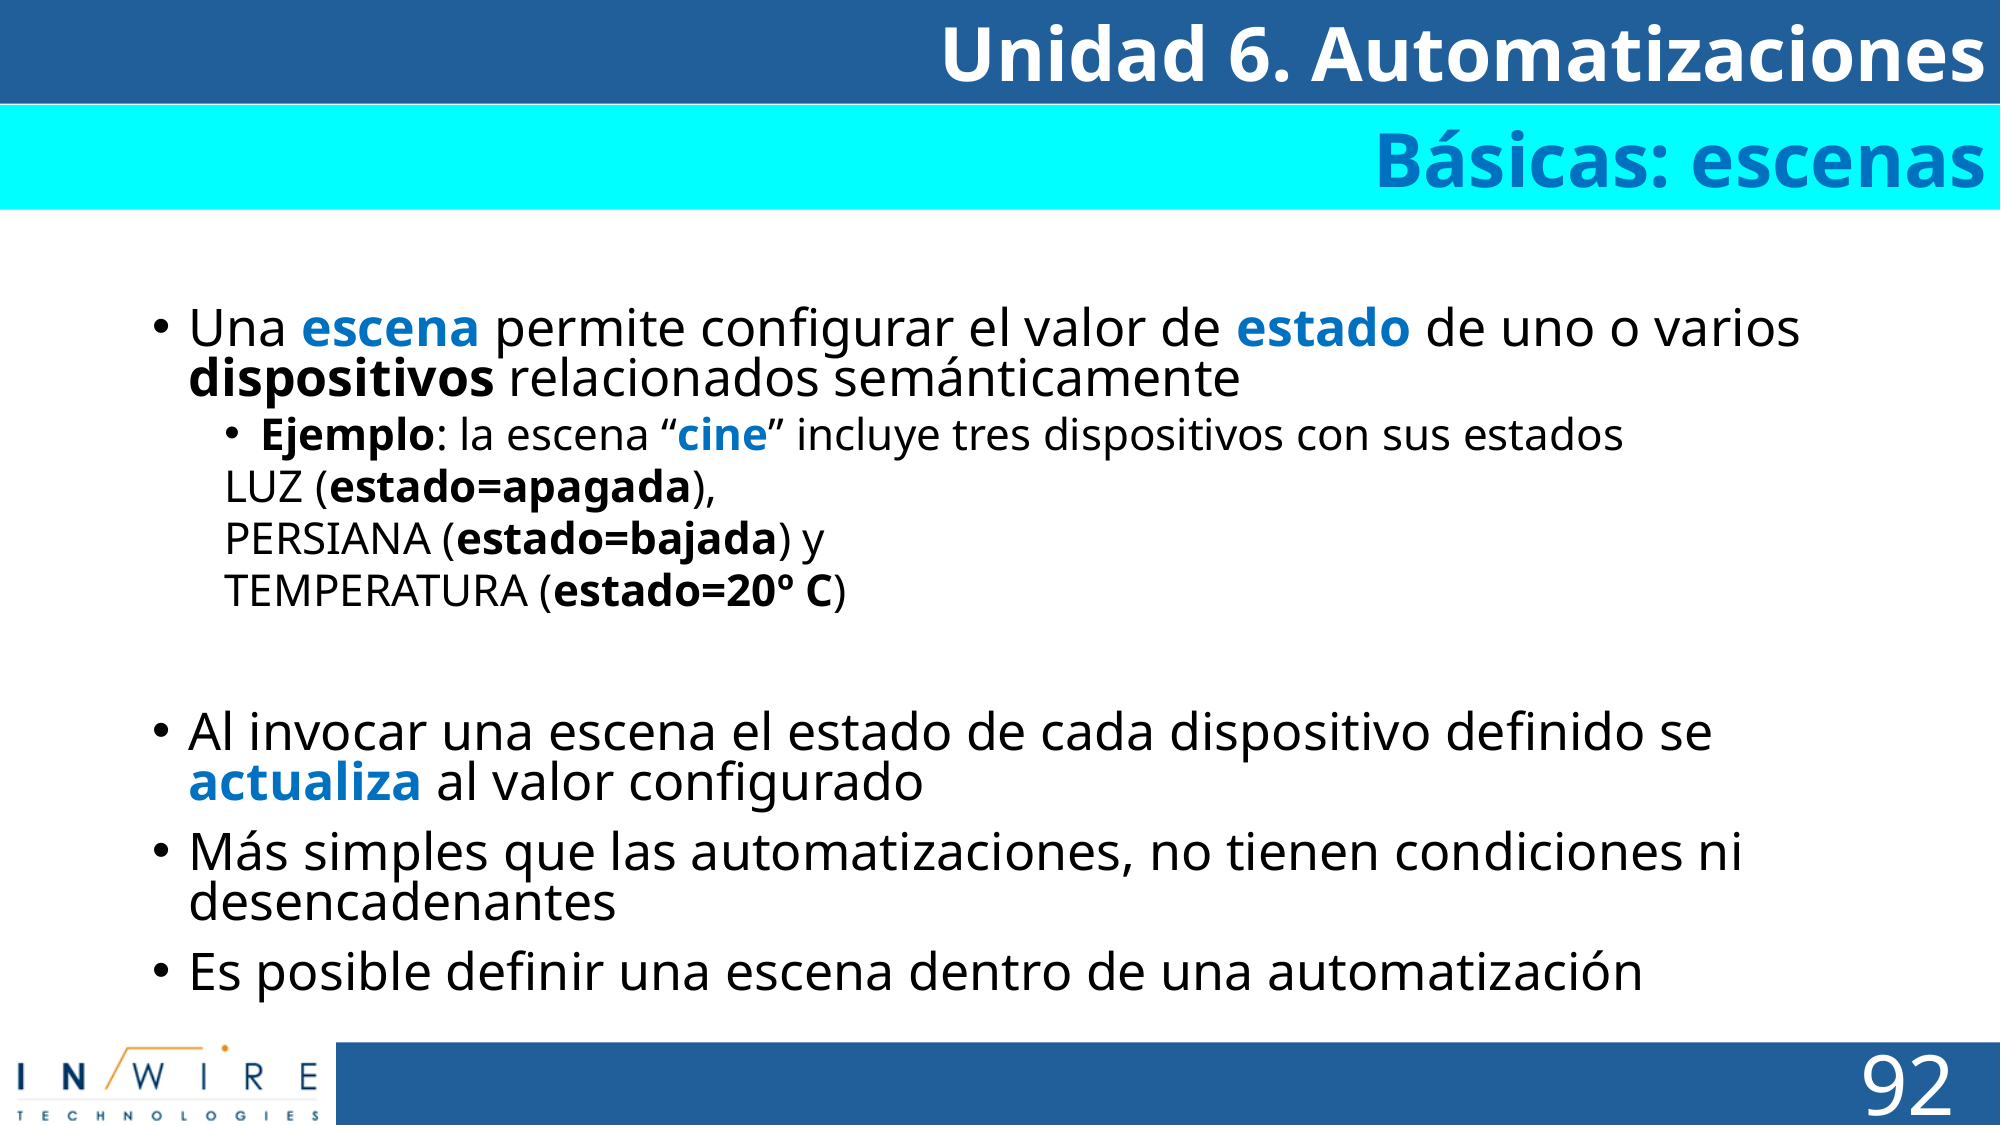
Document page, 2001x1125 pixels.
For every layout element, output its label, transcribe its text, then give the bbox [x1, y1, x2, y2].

list Una escena permite configurar el valor de estado de uno o varios dispositivos relacionados semánticamente Ejemplo: la escena “cine” incluye tres dispositivos con sus estados LUZ (estado=apagada), PERSIANA (estado=bajada) y TEMPERATURA (estado=20º C) Al invocar una escena el estado de cada dispositivo definido se actualiza al valor configurado Más simples que las automatizaciones, no tienen condiciones ni desencadenantes Es posible definir una escena dentro de una automatización [137, 299, 1863, 1014]
picture [0, 1037, 336, 1125]
text_box Unidad 6. Automatizaciones [0, 0, 2000, 104]
text_box Básicas: escenas [0, 104, 2000, 210]
